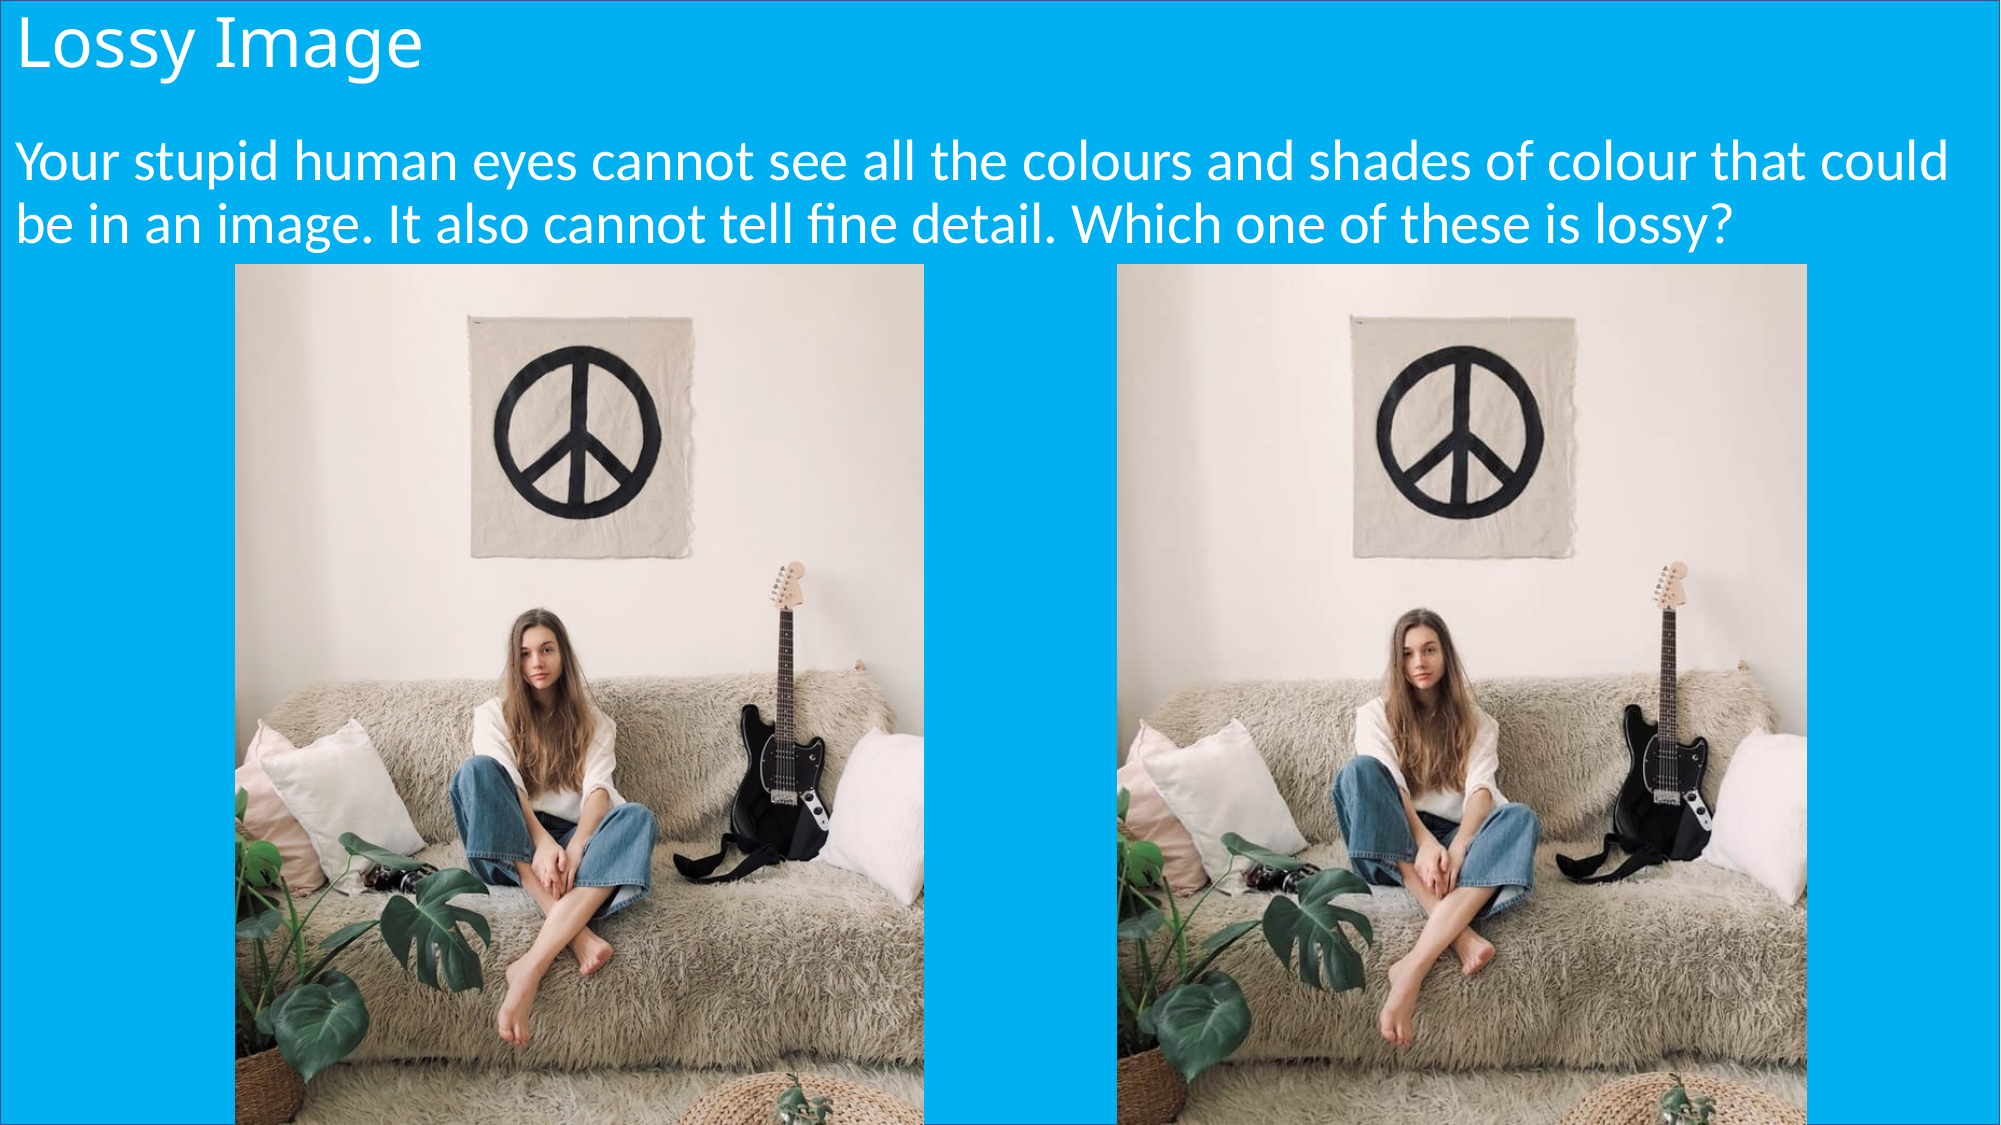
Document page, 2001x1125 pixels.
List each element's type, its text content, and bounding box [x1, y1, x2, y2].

picture [1118, 265, 1806, 1125]
title Lossy Image [0, 0, 2000, 91]
list Your stupid human eyes cannot see all the colours and shades of colour that could be in an image. It also cannot tell fine detail. Which one of these is lossy? [0, 123, 2000, 1125]
picture [236, 265, 923, 1125]
